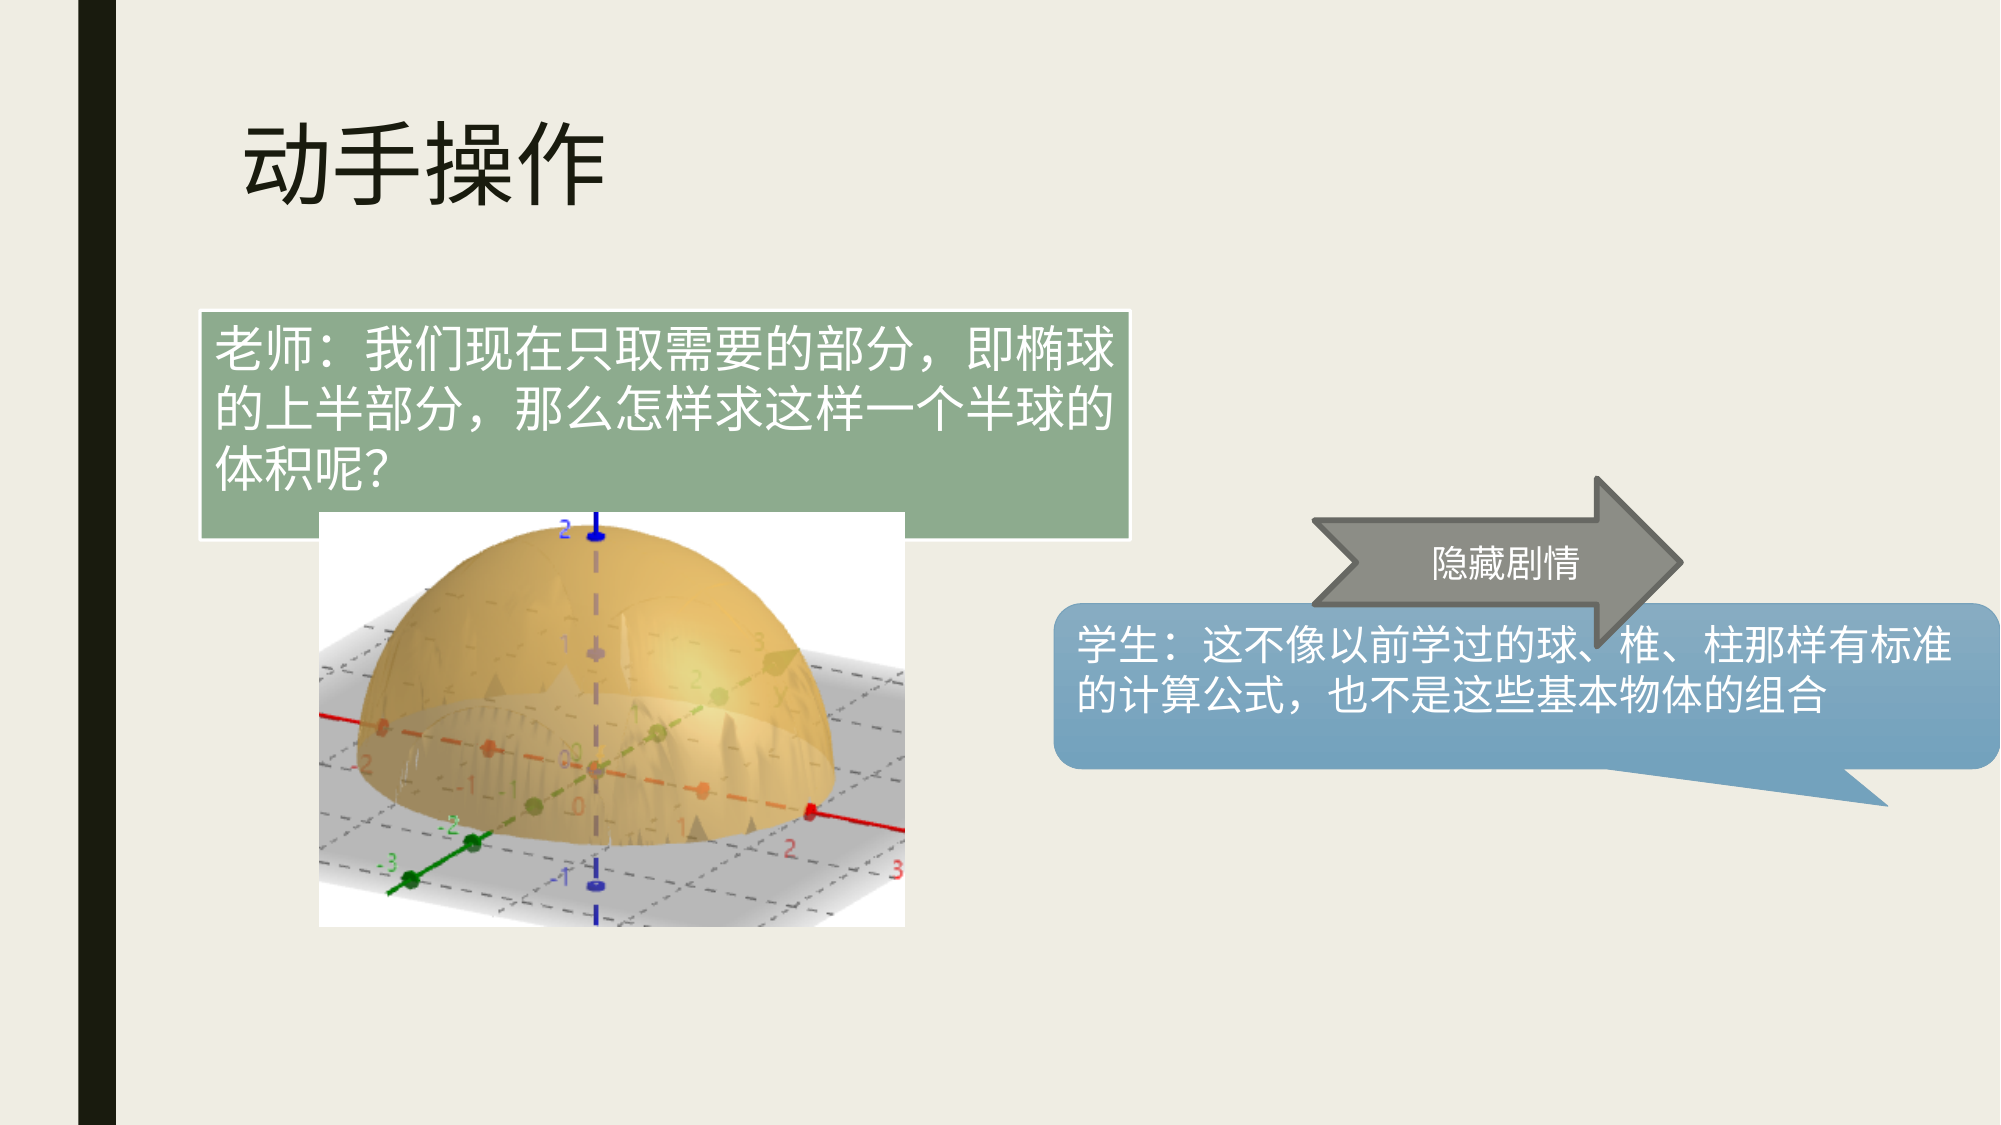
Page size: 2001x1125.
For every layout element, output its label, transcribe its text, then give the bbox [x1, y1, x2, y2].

text_box 学生：这不像以前学过的球、椎、柱那样有标准的计算公式，也不是这些基本物体的组合 [1053, 603, 2000, 807]
text_box 隐藏剧情 [1311, 475, 1684, 650]
picture [318, 512, 905, 927]
title 动手操作 [225, 112, 1800, 357]
text_box 老师：我们现在只取需要的部分，即椭球的上半部分，那么怎样求这样一个半球的体积呢？ [198, 308, 1132, 542]
